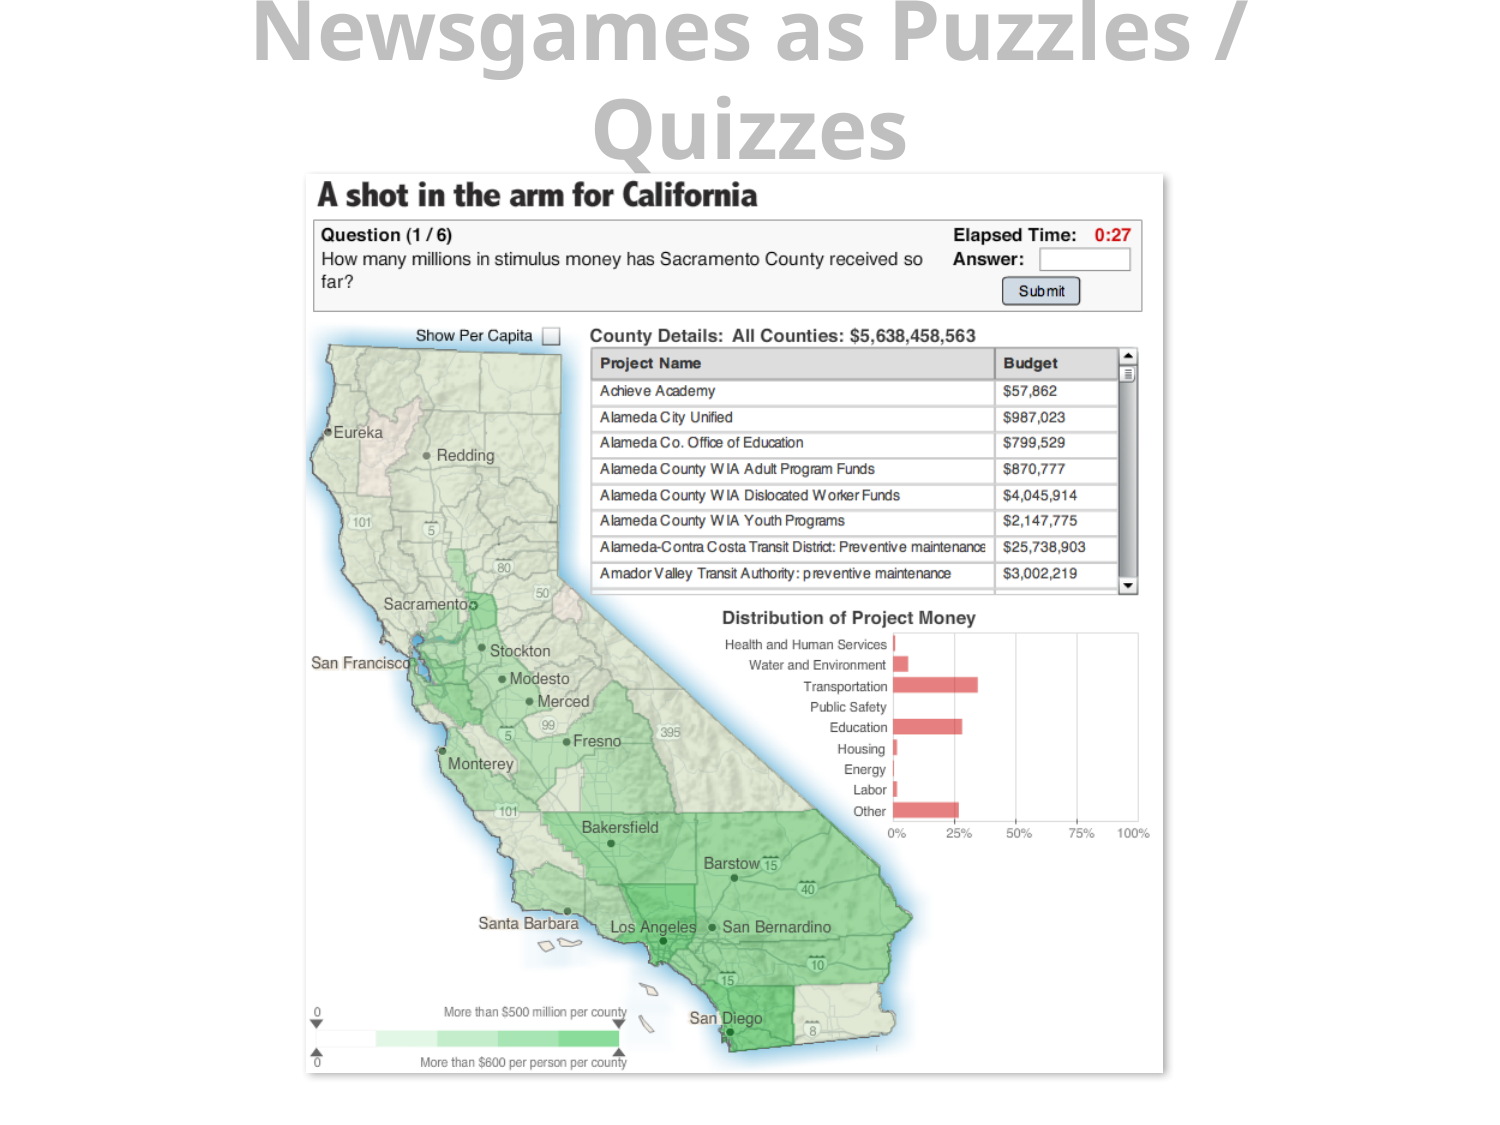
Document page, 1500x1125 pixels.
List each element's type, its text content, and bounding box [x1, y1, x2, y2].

picture [306, 174, 1163, 1073]
title Newsgames as Puzzles / Quizzes [75, 15, 1425, 138]
